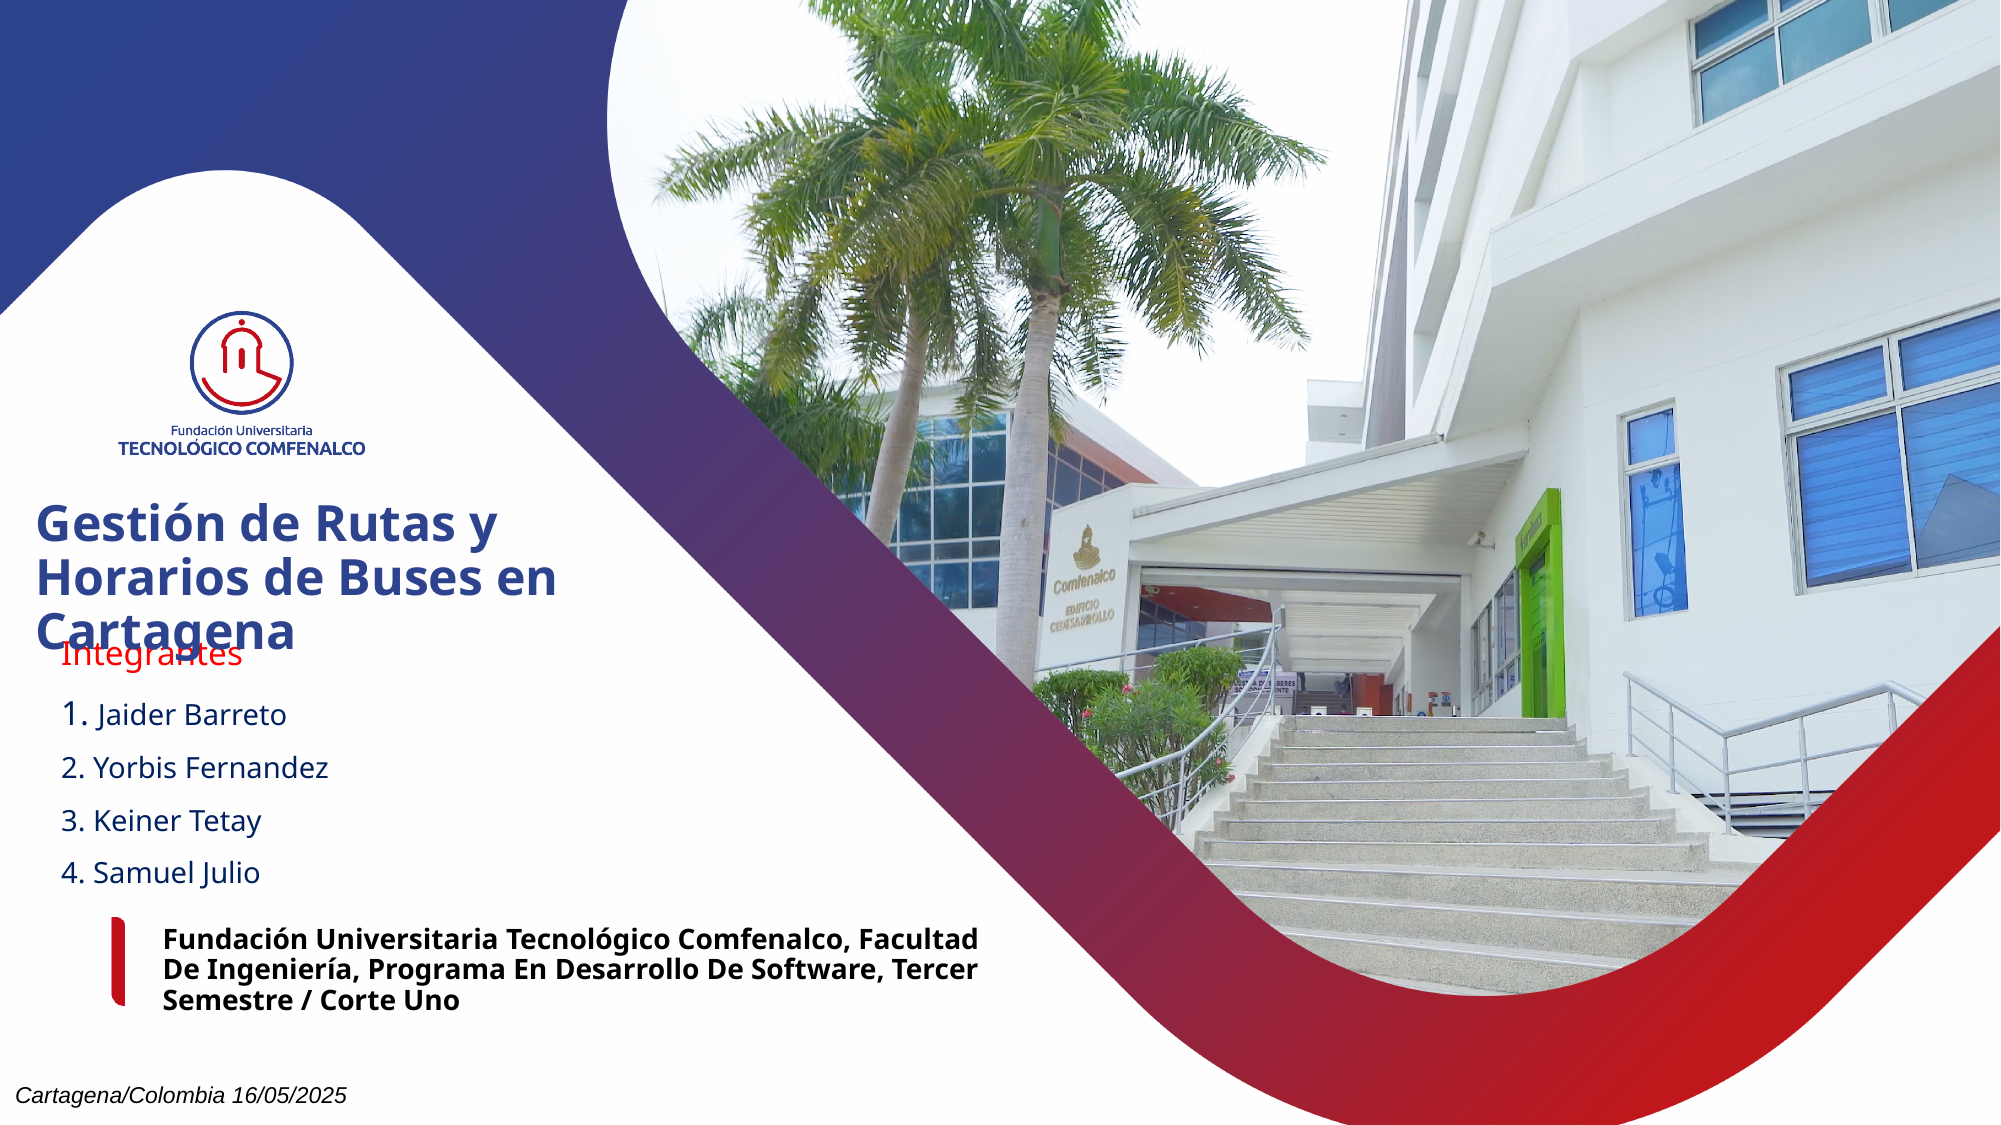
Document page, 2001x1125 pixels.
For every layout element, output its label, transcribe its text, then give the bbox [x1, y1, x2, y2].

title Integrantes 1. Jaider Barreto 2. Yorbis Fernandez 3. Keiner Tetay 4. Samuel Julio [46, 621, 829, 898]
text_box Cartagena/Colombia 16/05/2025 [0, 1076, 615, 1125]
text_box Fundación Universitaria Tecnológico Comfenalco, Facultad De Ingeniería, Programa En Desarrollo De Software, Tercer Semestre / Corte Uno [147, 917, 1019, 1024]
picture [0, 0, 2001, 1125]
subtitle Gestión de Rutas y Horarios de Buses en Cartagena [20, 490, 651, 689]
